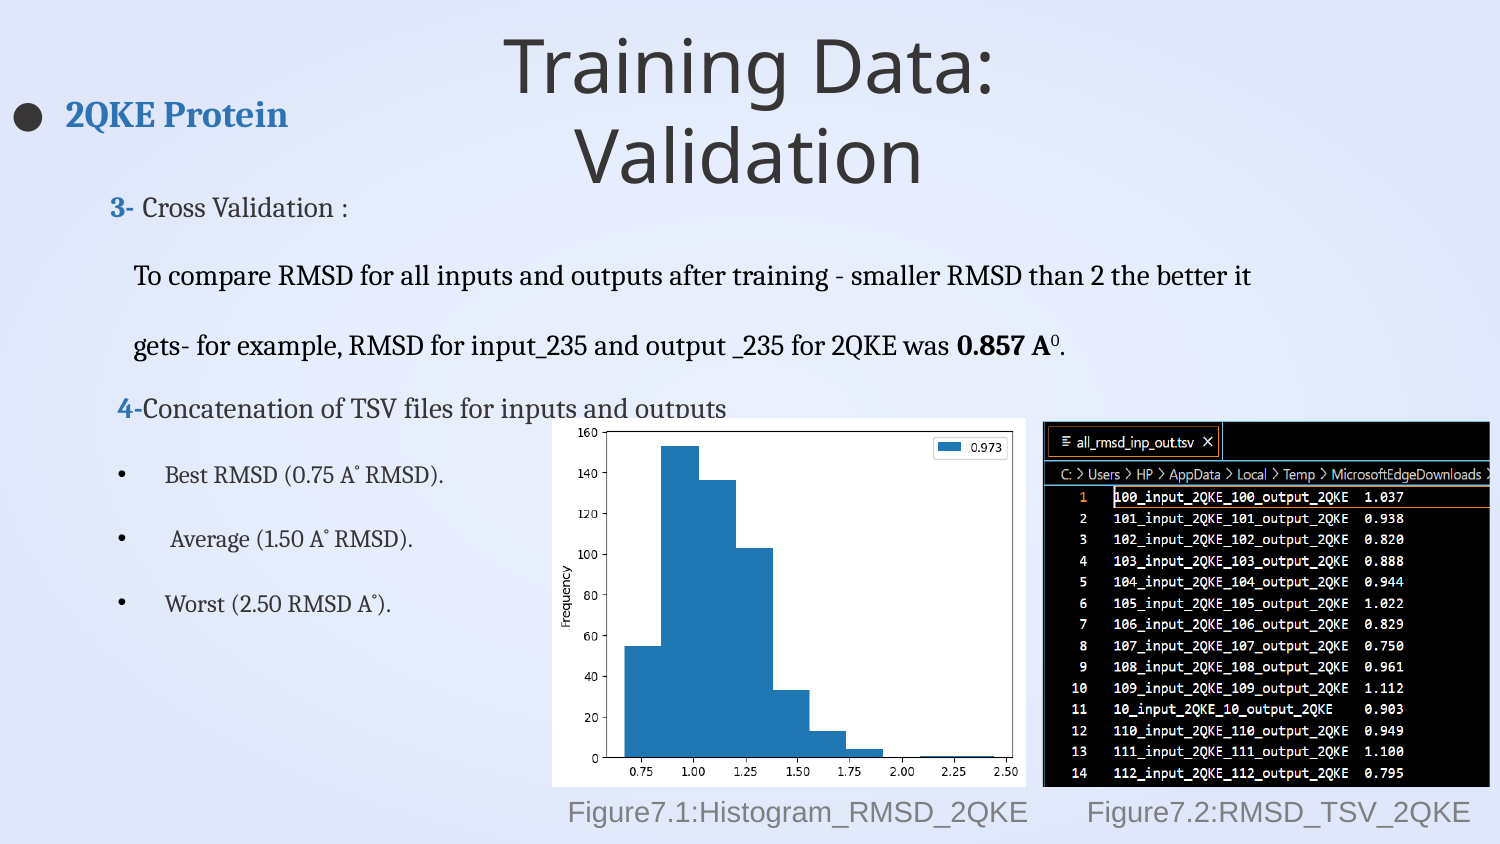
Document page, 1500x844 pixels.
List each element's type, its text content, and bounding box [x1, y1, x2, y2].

list 2QKE Protein 3- Cross Validation : [0, 189, 645, 241]
text_box Figure7.2:RMSD_TSV_2QKE [1072, 786, 1500, 836]
title Training Data: Validation [397, 3, 1103, 107]
text_box To compare RMSD for all inputs and outputs after training - smaller RMSD than 2 the better it gets- for example, RMSD for input_235 and output _235 for 2QKE was 0.857 A0. [118, 213, 1321, 369]
picture [0, 0, 1500, 844]
text_box Figure7.1:Histogram_RMSD_2QKE [552, 786, 1055, 836]
text_box 4-Concatenation of TSV files for inputs and outputs Best RMSD (0.75 A˚ RMSD). Average (1.50 A˚ RMSD). Worst (2.50 RMSD A˚). [102, 347, 1476, 625]
